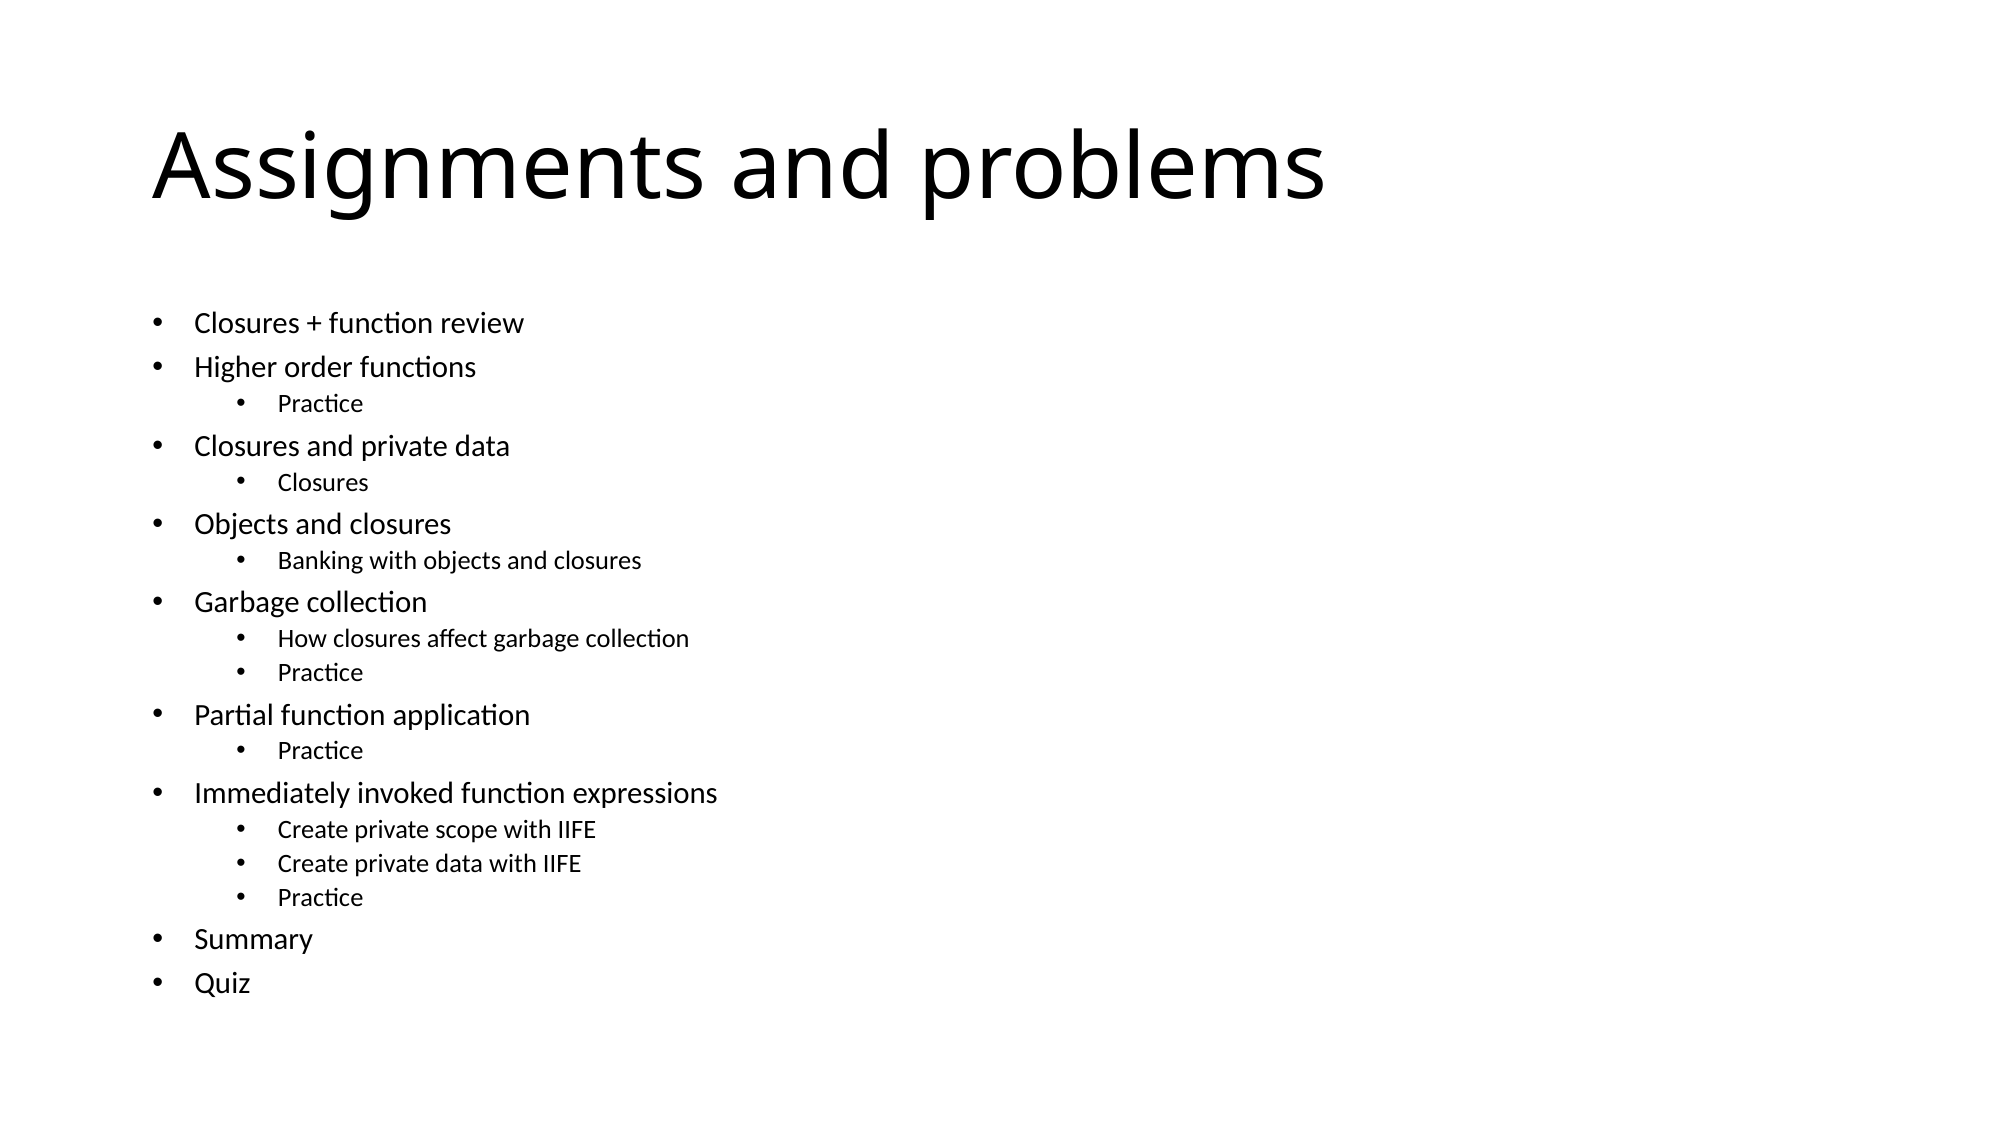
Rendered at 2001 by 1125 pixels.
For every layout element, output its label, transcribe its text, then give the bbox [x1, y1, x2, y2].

title Assignments and problems [137, 59, 1863, 278]
list Closures + function review Higher order functions Practice Closures and private data Closures Objects and closures Banking with objects and closures Garbage collection How closures affect garbage collection Practice Partial function application Practice Immediately invoked function expressions Create private scope with IIFE Create private data with IIFE Practice Summary Quiz [137, 299, 1863, 1014]
